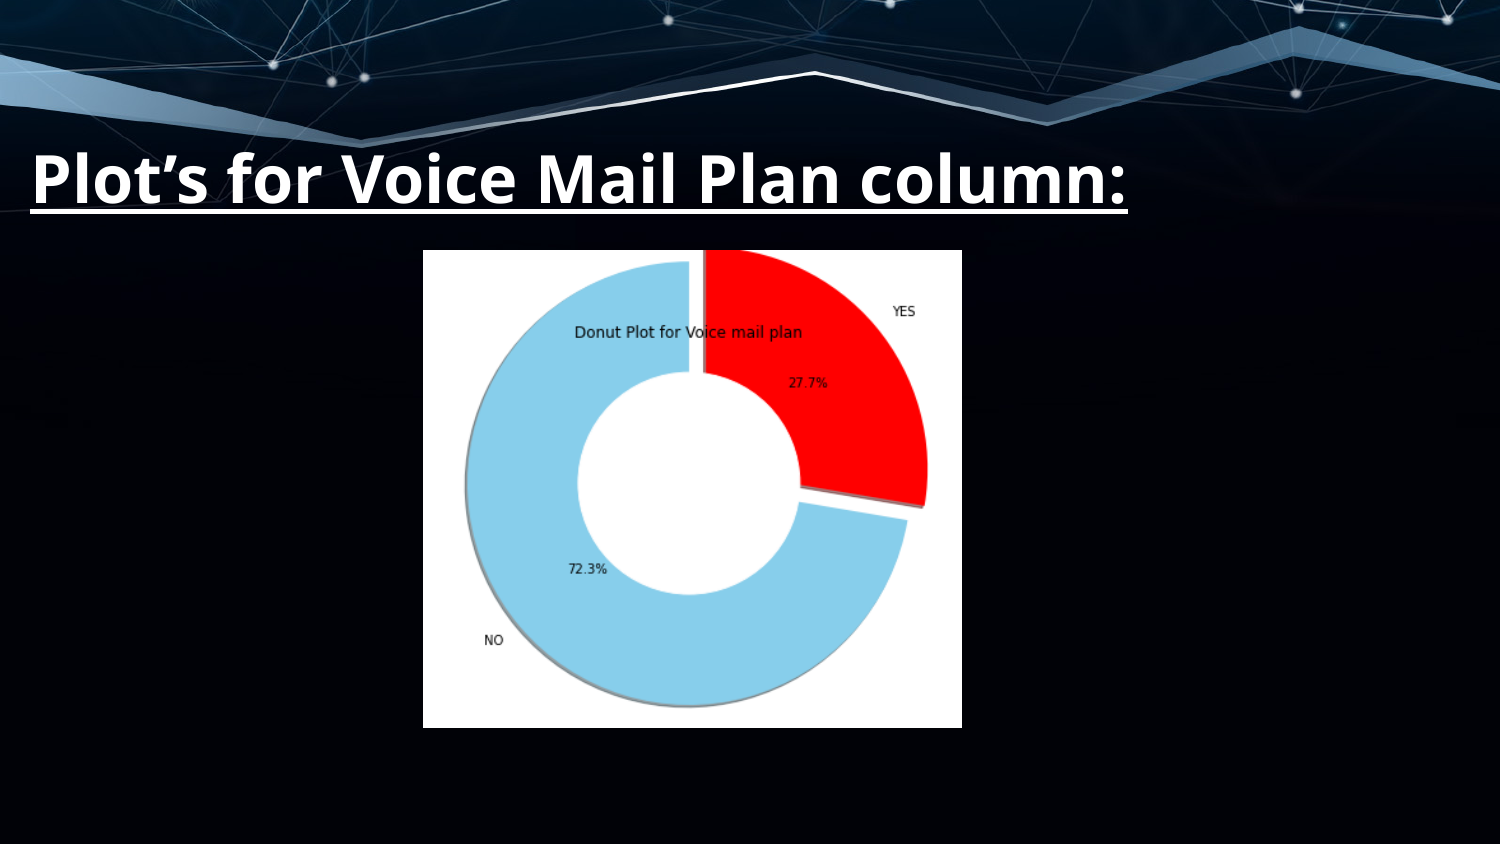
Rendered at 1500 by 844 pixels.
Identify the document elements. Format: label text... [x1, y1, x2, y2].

picture [0, 0, 1500, 844]
text_box Plot’s for Voice Mail Plan column: [15, 129, 1144, 225]
